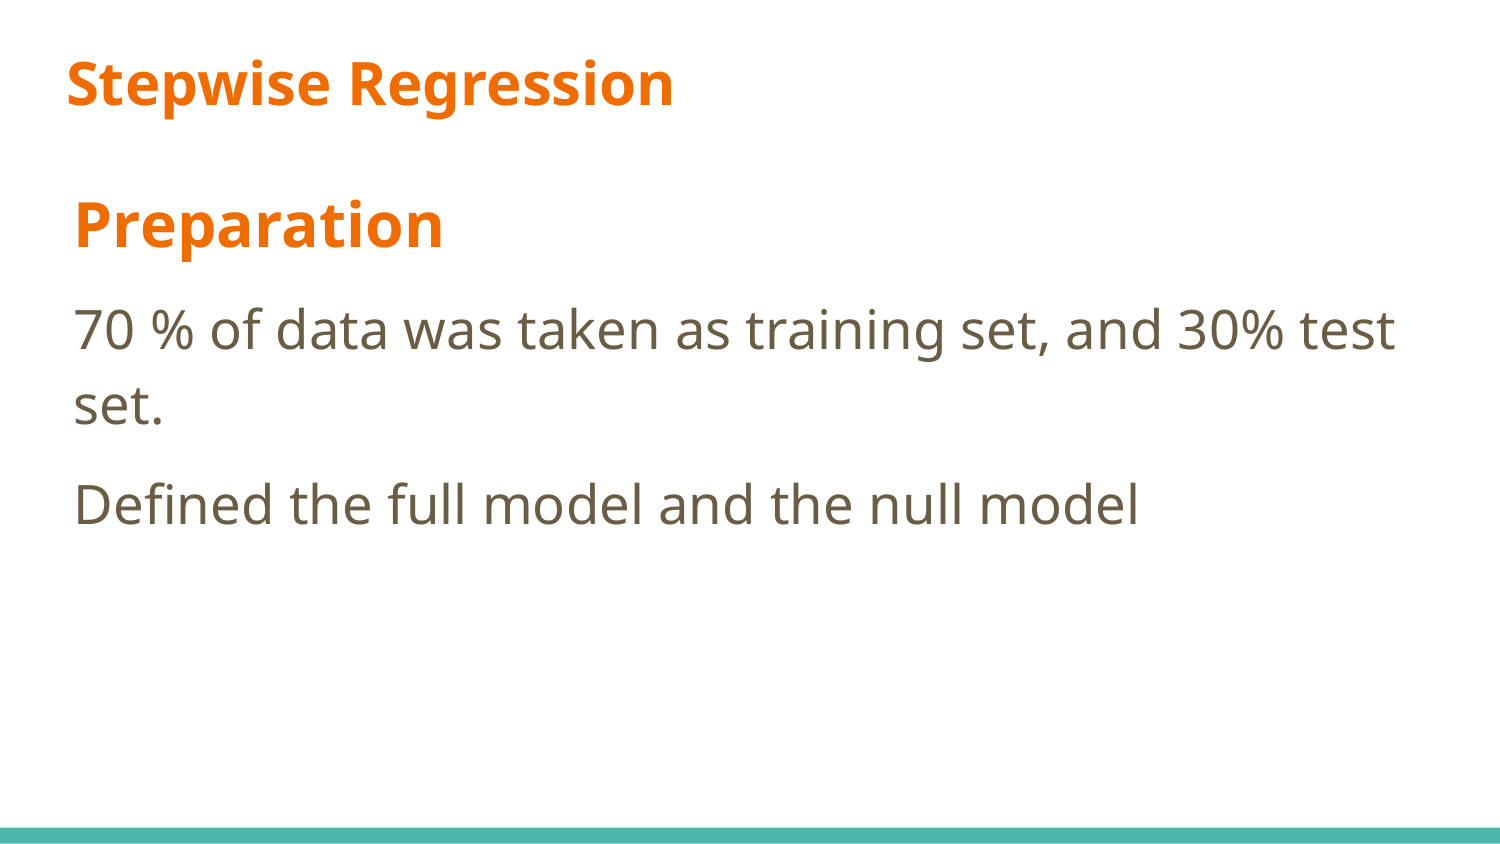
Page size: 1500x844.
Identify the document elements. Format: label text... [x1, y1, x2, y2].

title Stepwise Regression [51, 30, 717, 134]
list Preparation 70 % of data was taken as training set, and 30% test set. Defined the full model and the null model [58, 170, 1457, 712]
